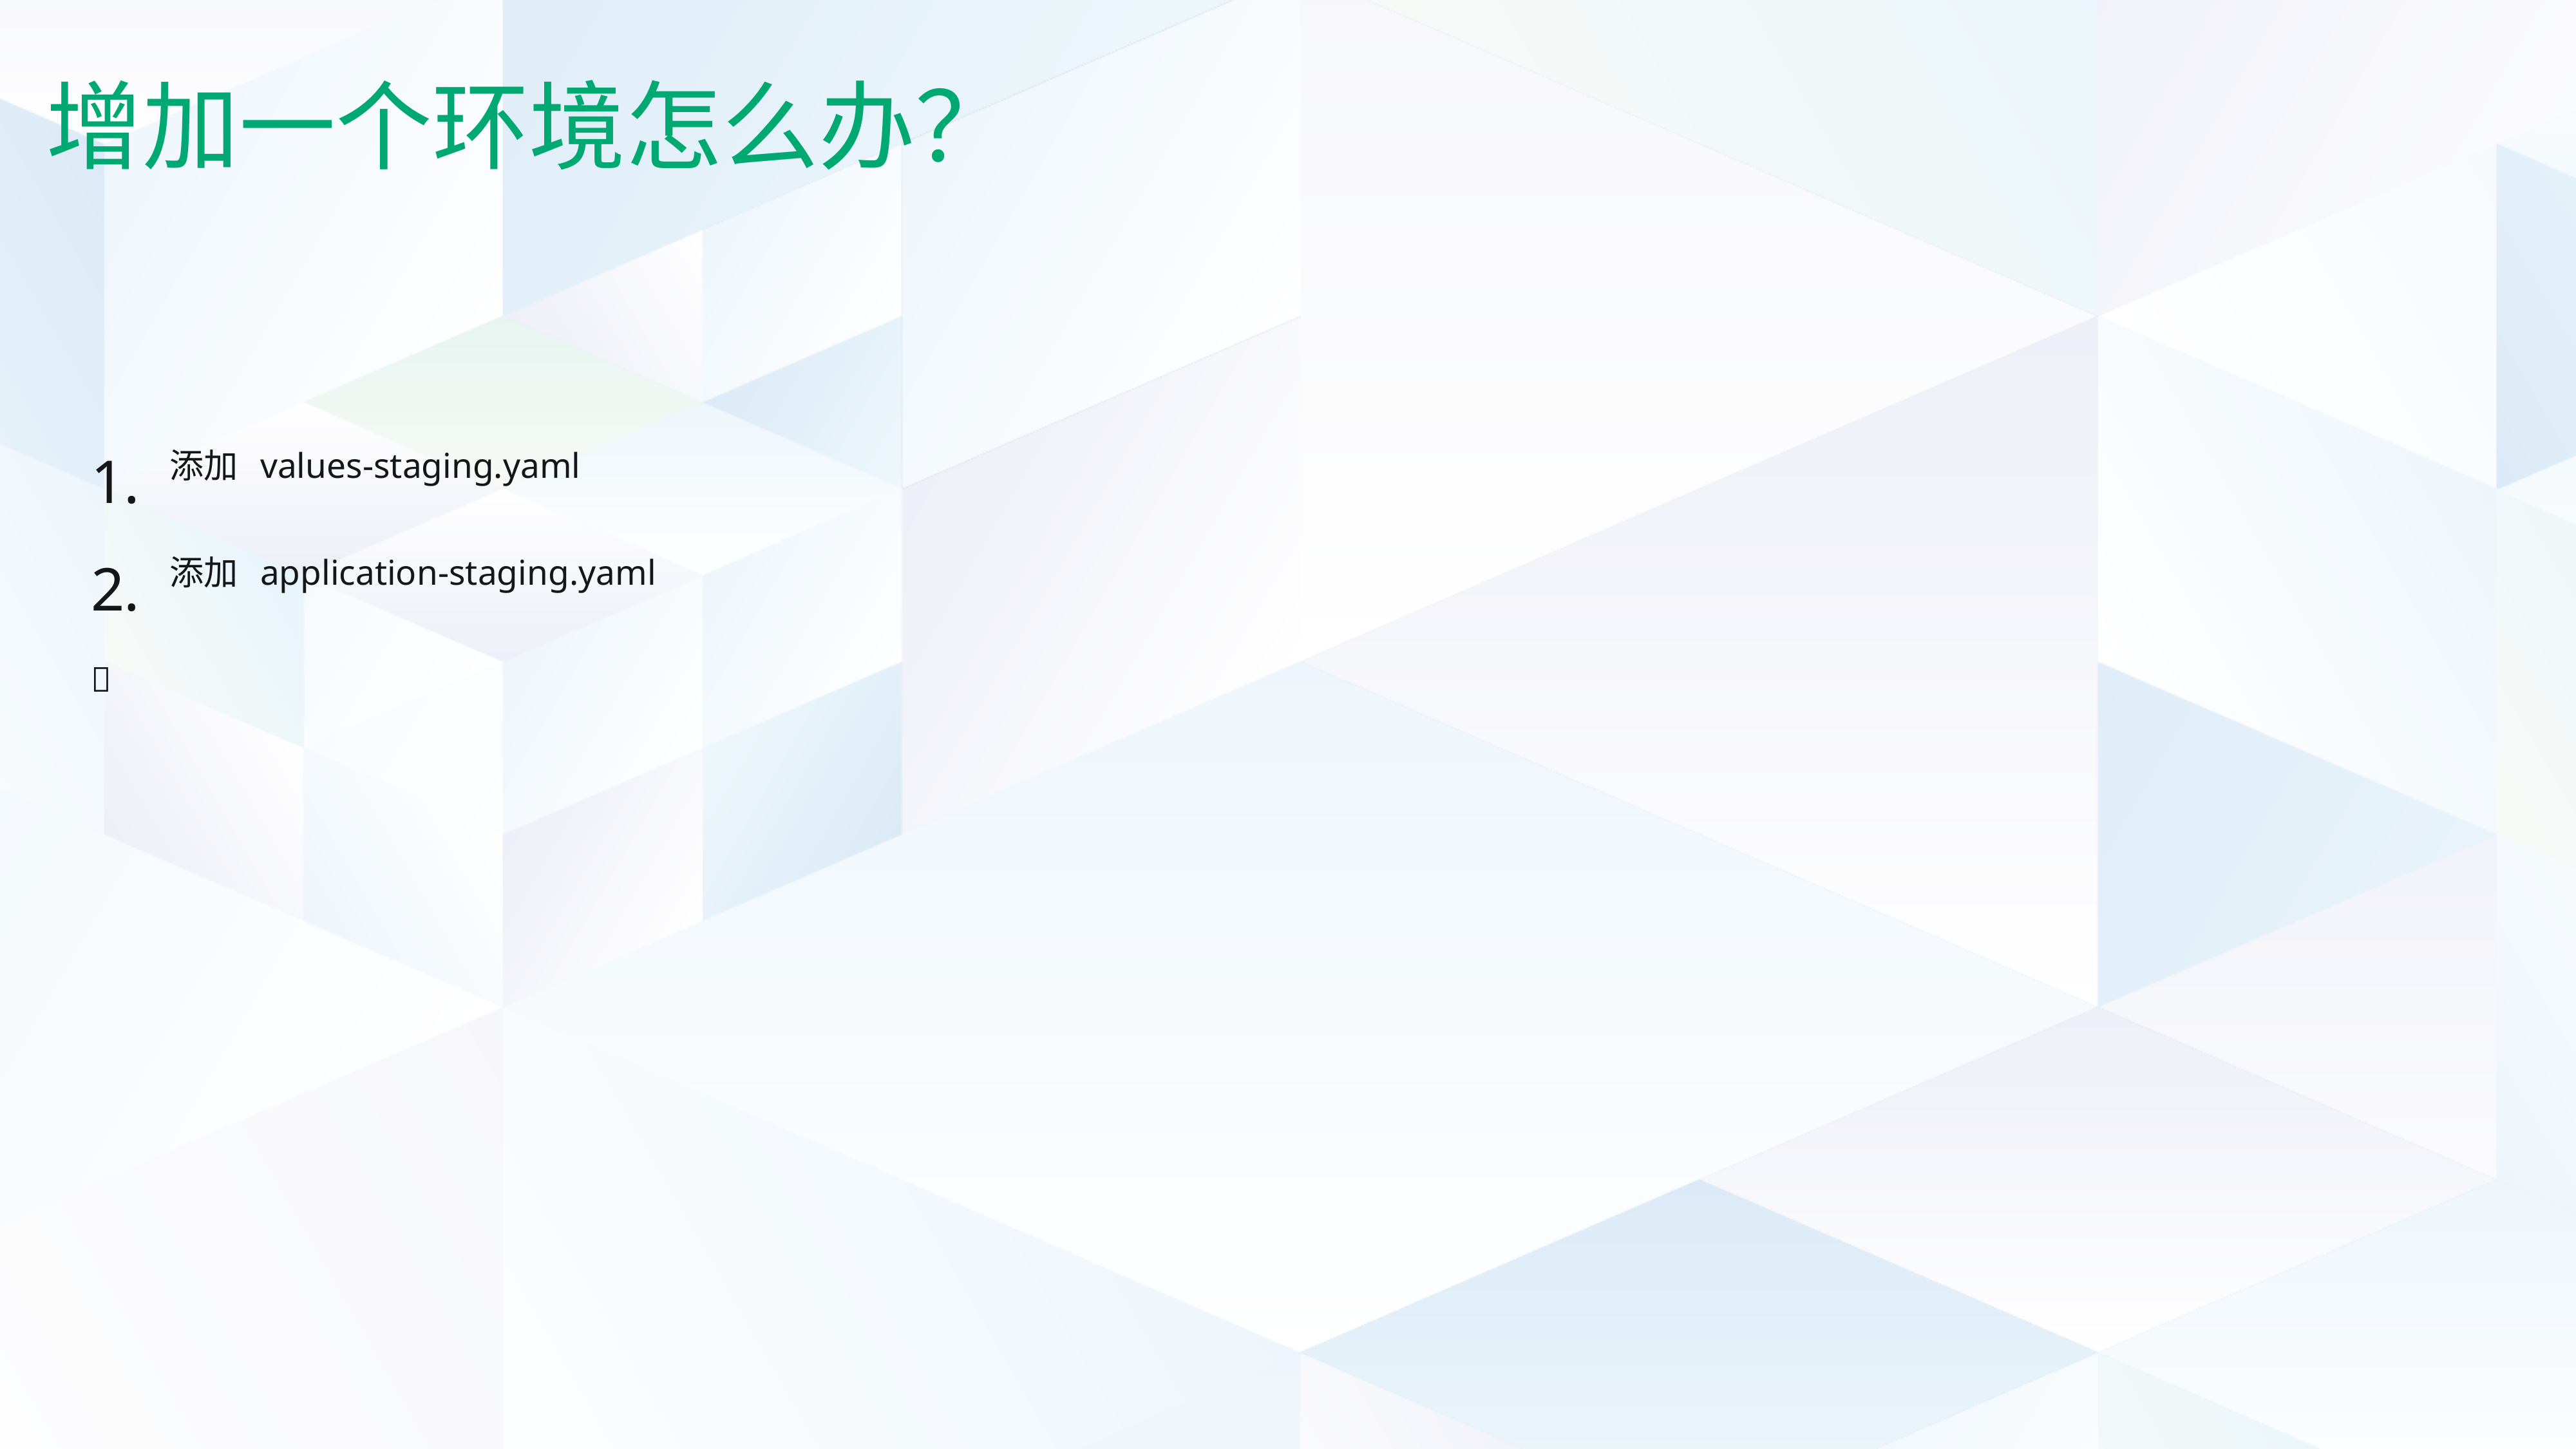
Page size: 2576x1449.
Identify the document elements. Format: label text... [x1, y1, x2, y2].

text_box 添加 values-staging.yaml 添加 application-staging.yaml ❌ [86, 402, 2309, 735]
title 增加一个环境怎么办？ [40, 9, 1916, 187]
picture [0, 0, 2576, 1449]
